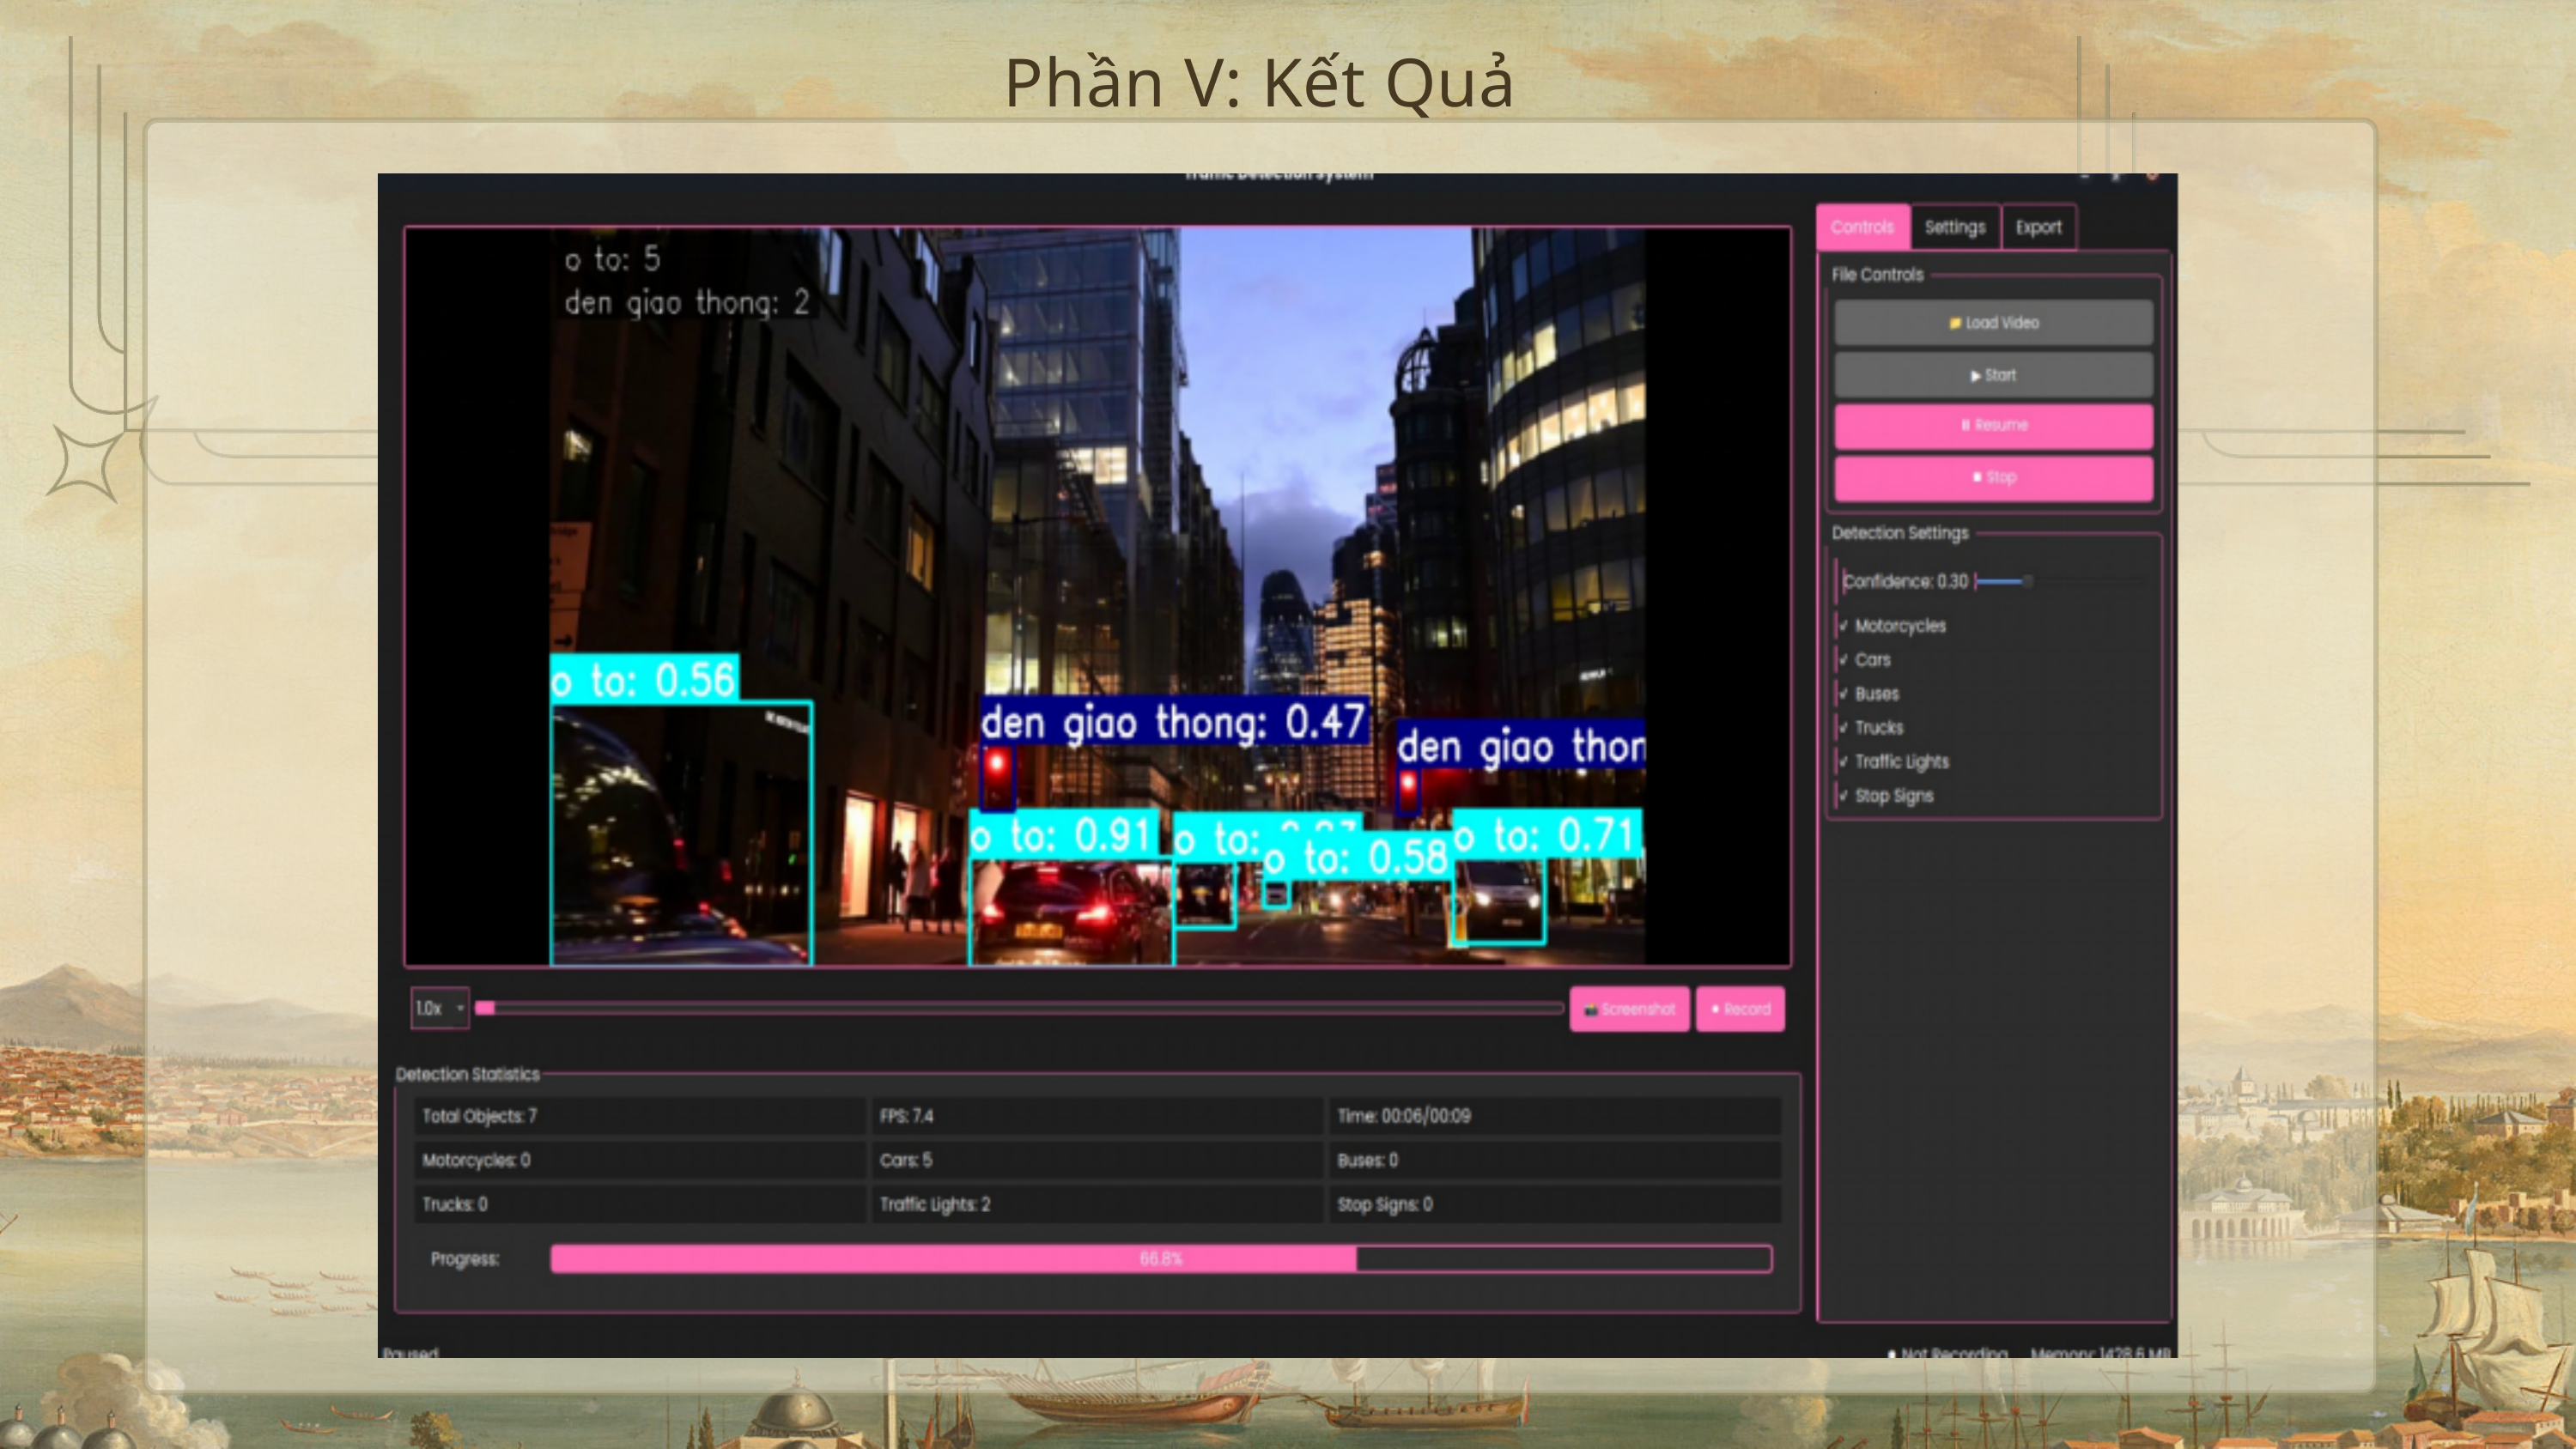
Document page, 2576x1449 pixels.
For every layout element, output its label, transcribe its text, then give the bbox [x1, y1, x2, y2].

text_box [45, 36, 495, 505]
text_box Phần V: Kết Quả [495, 26, 2026, 118]
text_box [2053, 36, 2531, 505]
text_box [0, 0, 2576, 1449]
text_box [144, 119, 2377, 1393]
